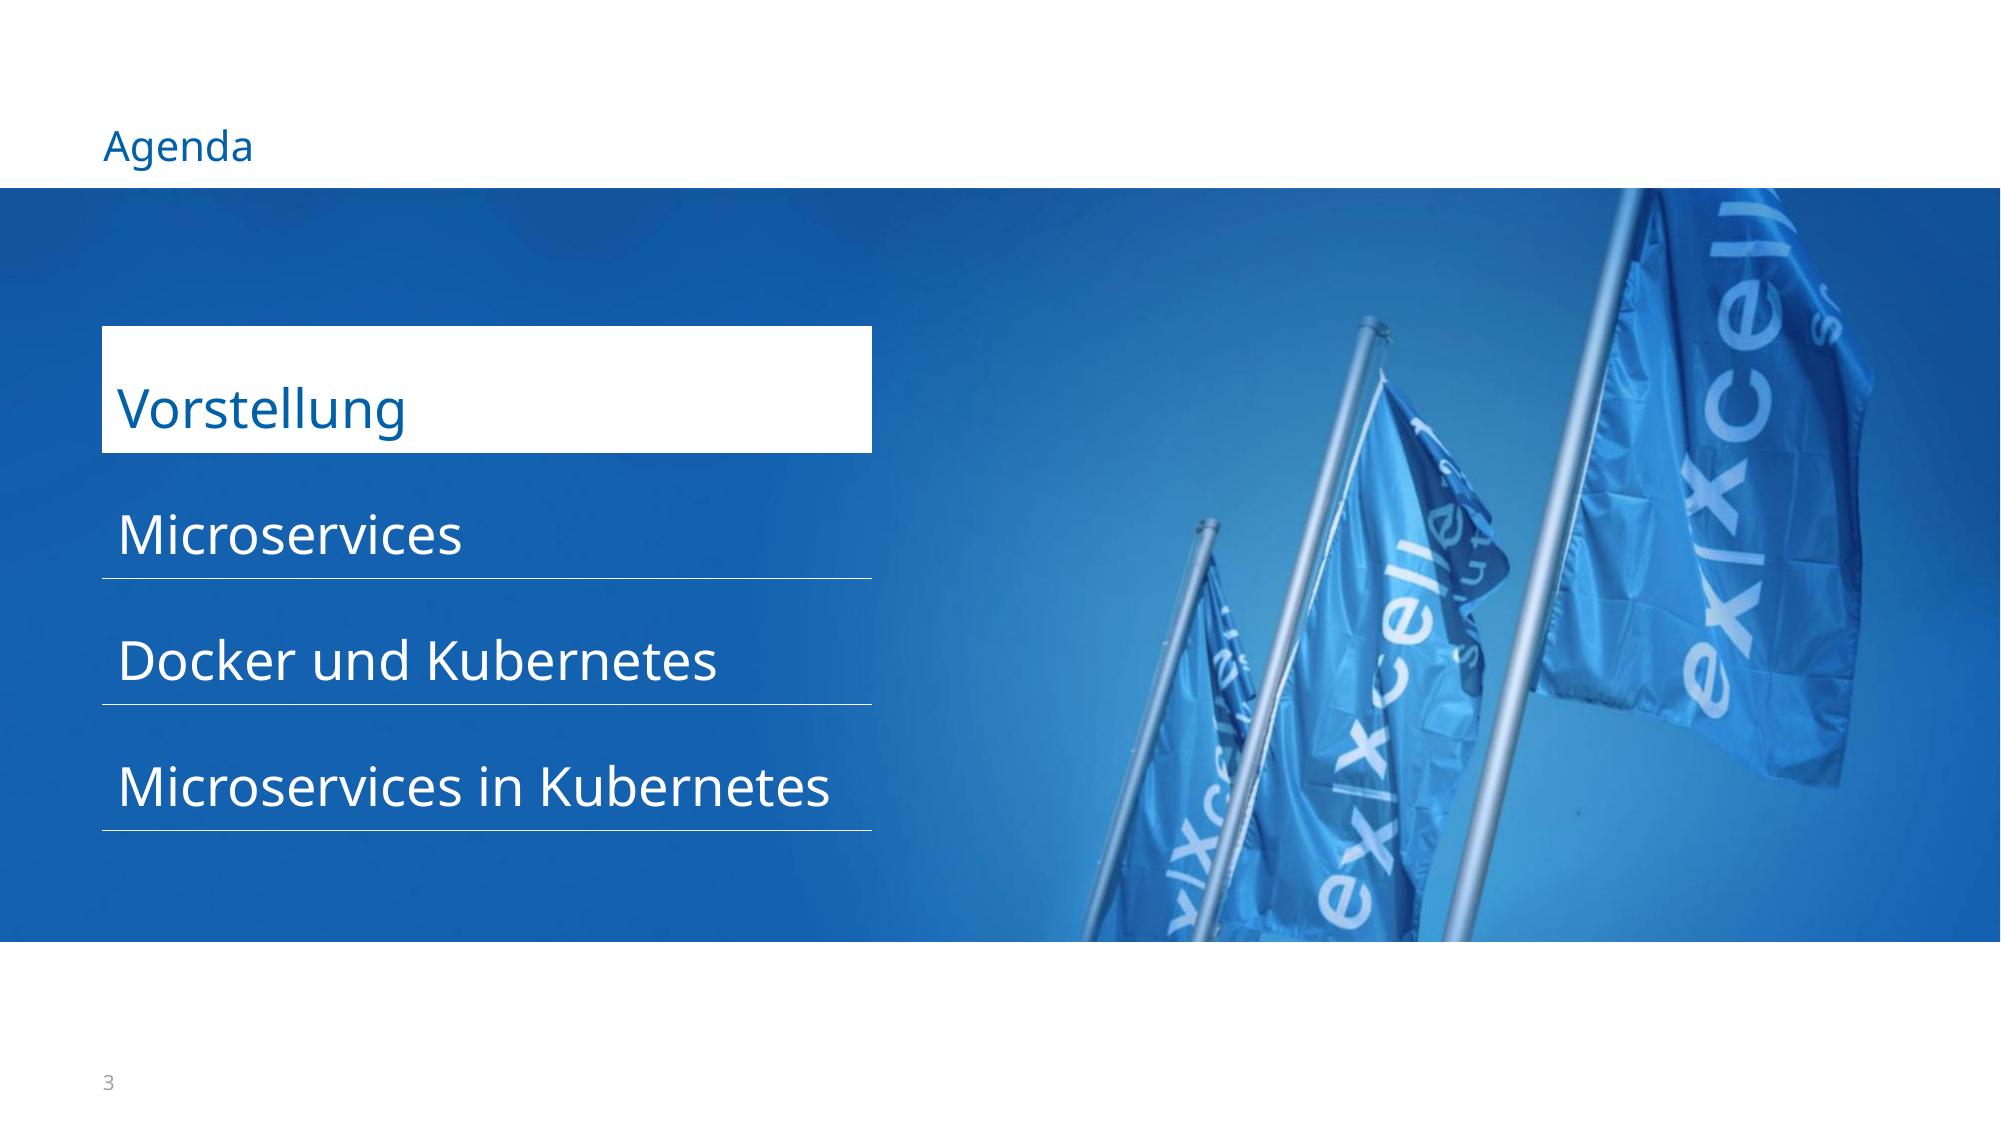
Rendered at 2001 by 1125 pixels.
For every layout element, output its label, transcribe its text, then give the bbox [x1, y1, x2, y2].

table_cell Microservices in Kubernetes [102, 705, 872, 830]
table_header Vorstellung [102, 326, 872, 452]
table_cell Docker und Kubernetes [102, 579, 872, 704]
picture [0, 188, 2001, 942]
list Agenda [103, 116, 1898, 173]
table_cell Microservices [102, 453, 872, 578]
slide_number 3 [102, 1065, 182, 1089]
